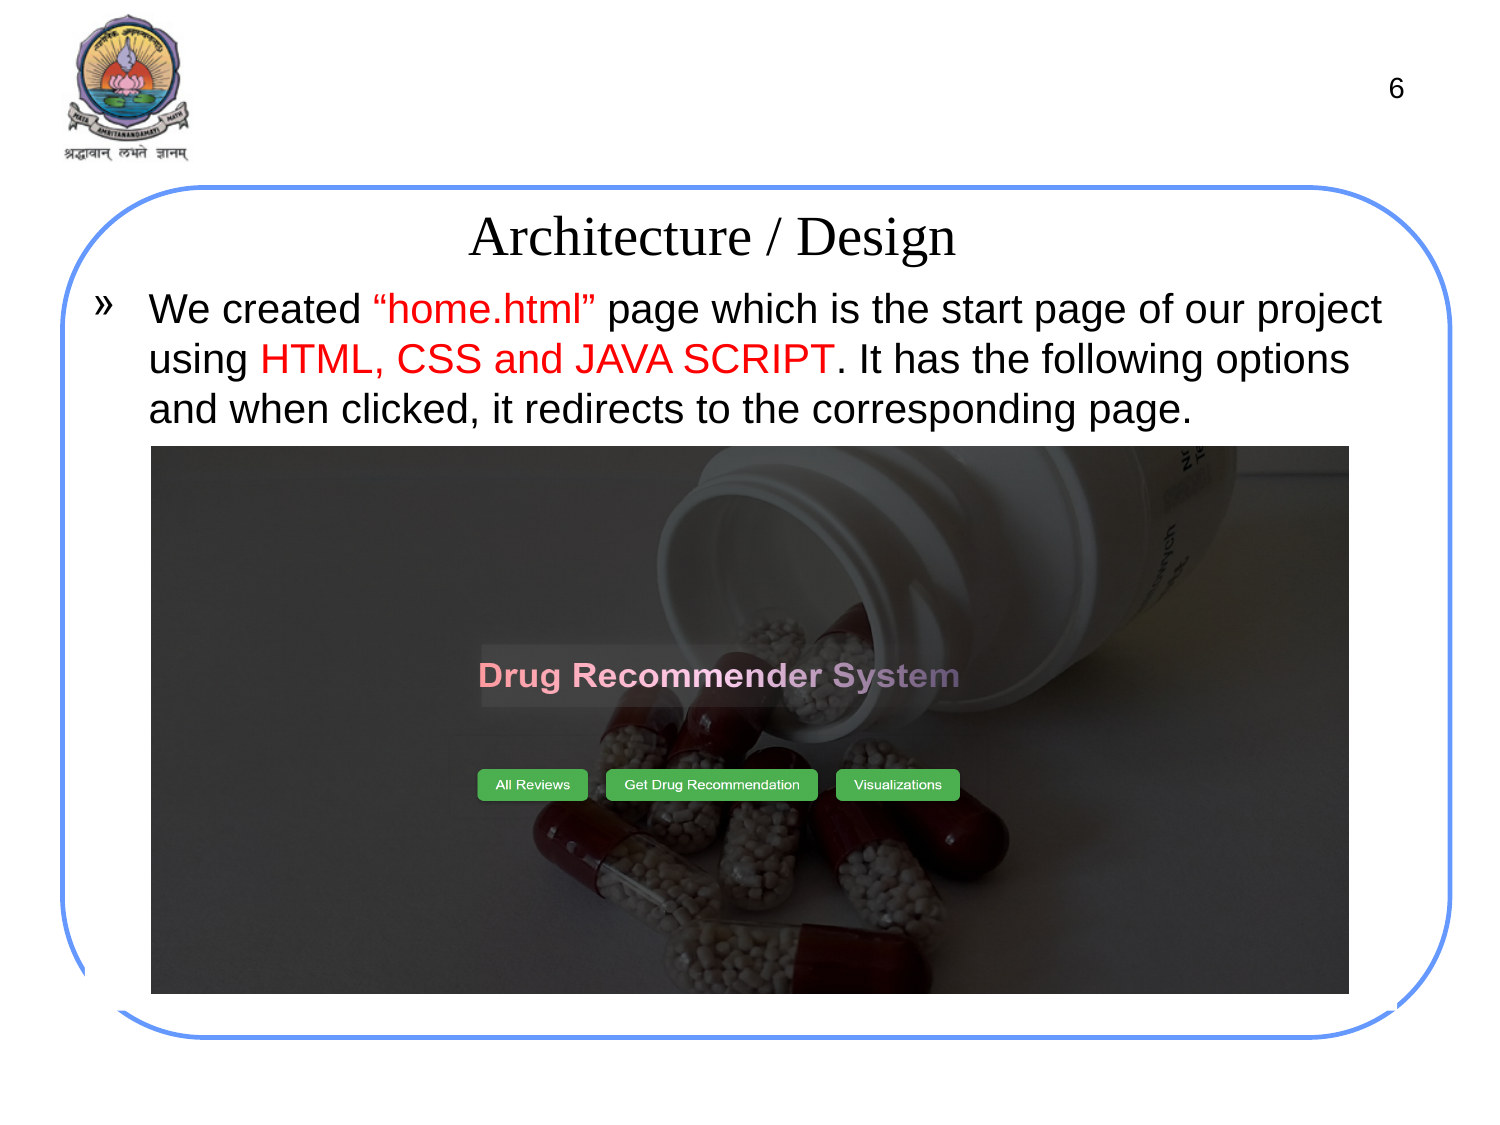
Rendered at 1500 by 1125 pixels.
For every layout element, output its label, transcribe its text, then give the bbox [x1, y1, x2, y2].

picture [151, 446, 1349, 994]
slide_number 6 [1362, 61, 1414, 111]
list We created “home.html” page which is the start page of our project using HTML, CSS and JAVA SCRIPT. It has the following options and when clicked, it redirects to the corresponding page. [84, 273, 1398, 1012]
picture [62, 12, 193, 163]
title Architecture / Design [175, 190, 1252, 273]
